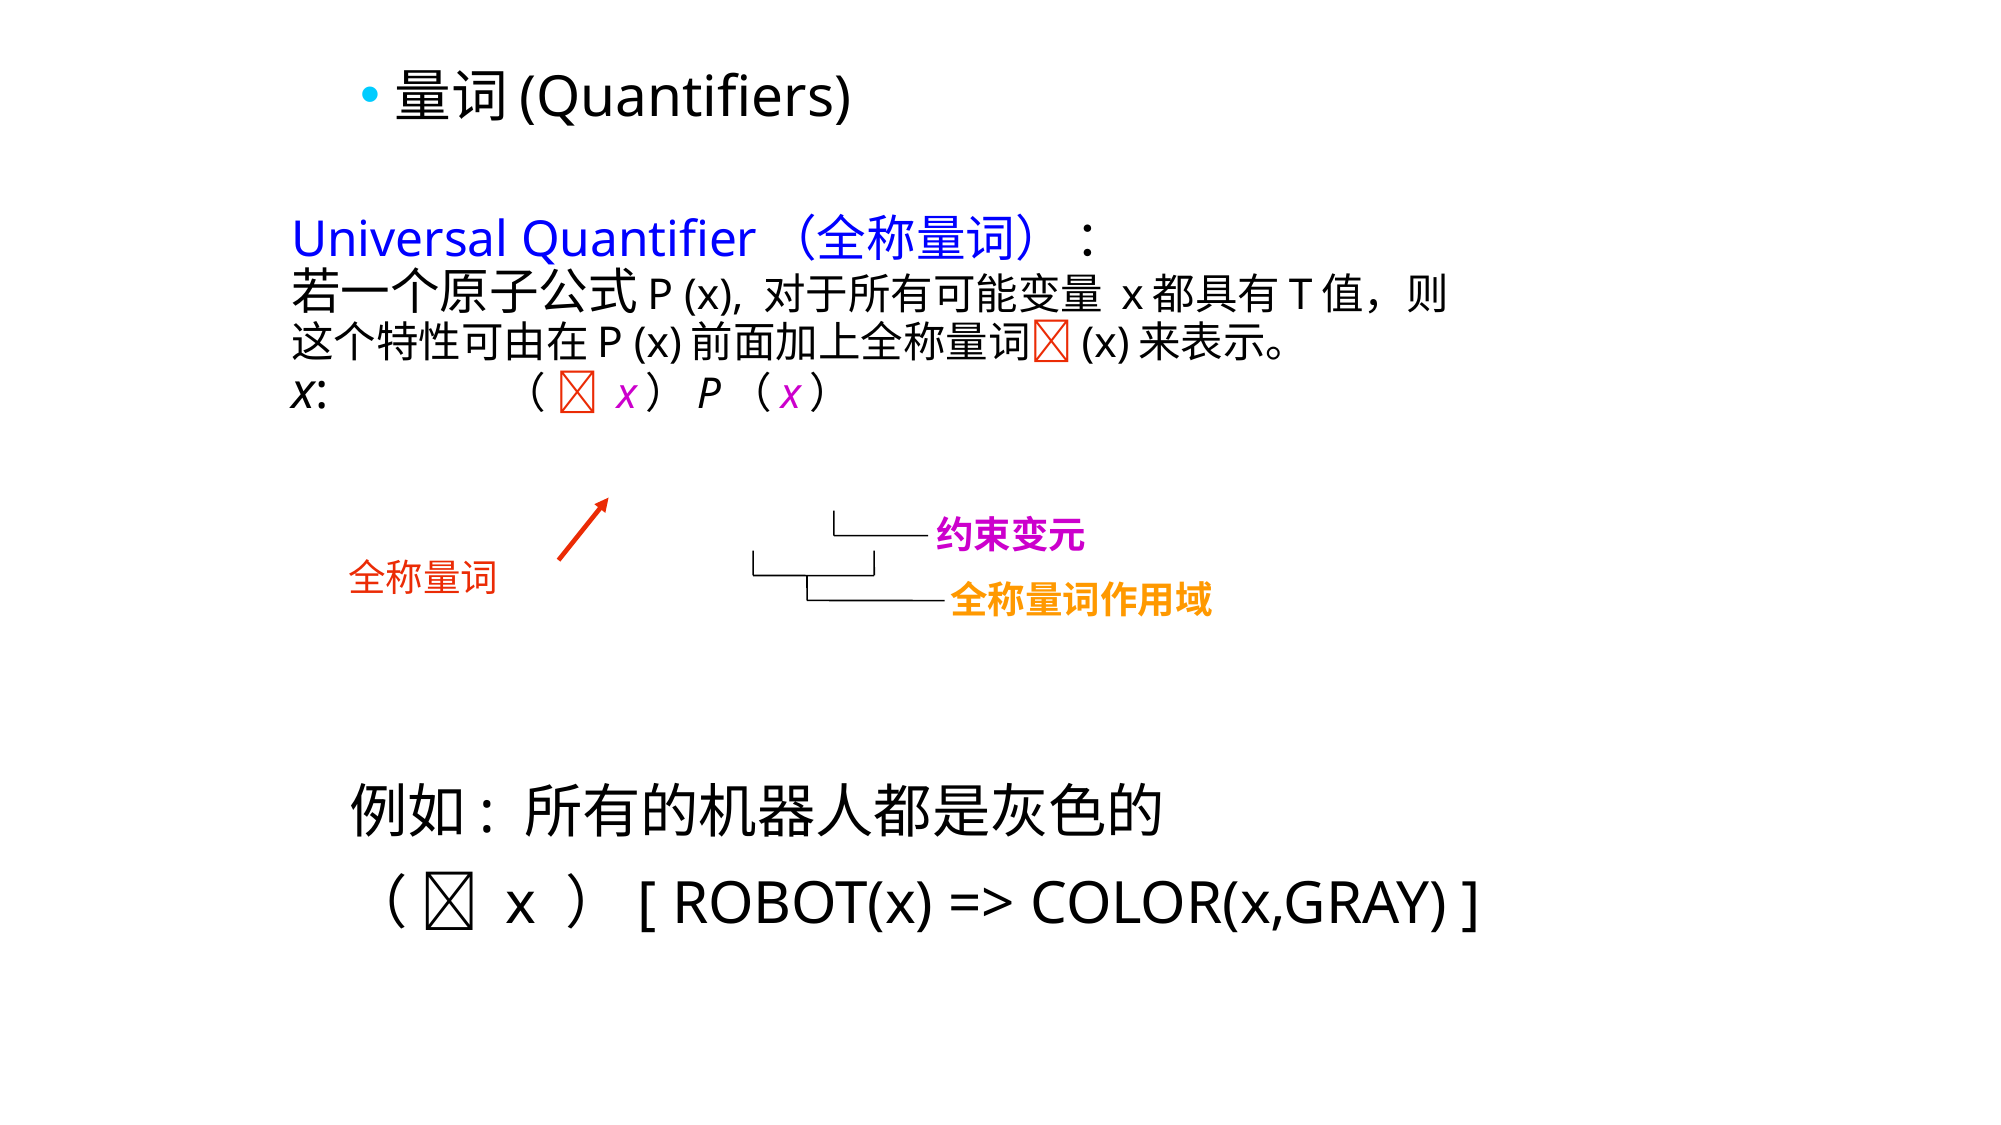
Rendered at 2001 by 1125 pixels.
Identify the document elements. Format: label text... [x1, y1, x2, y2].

list 量词(Quantifiers) Universal Quantifier（全称量词） ： 若一个原子公式P (x), 对于所有可能变量 x都具有T值，则 这个特性可由在P (x)前面加上全称量词(x)来表示。 x: （  x）P（x） [276, 31, 1723, 519]
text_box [333, 497, 1440, 630]
text_box 例如: 所有的机器人都是灰色的 （  x ）[ ROBOT(x) => COLOR(x,GRAY) ] [334, 745, 1706, 943]
